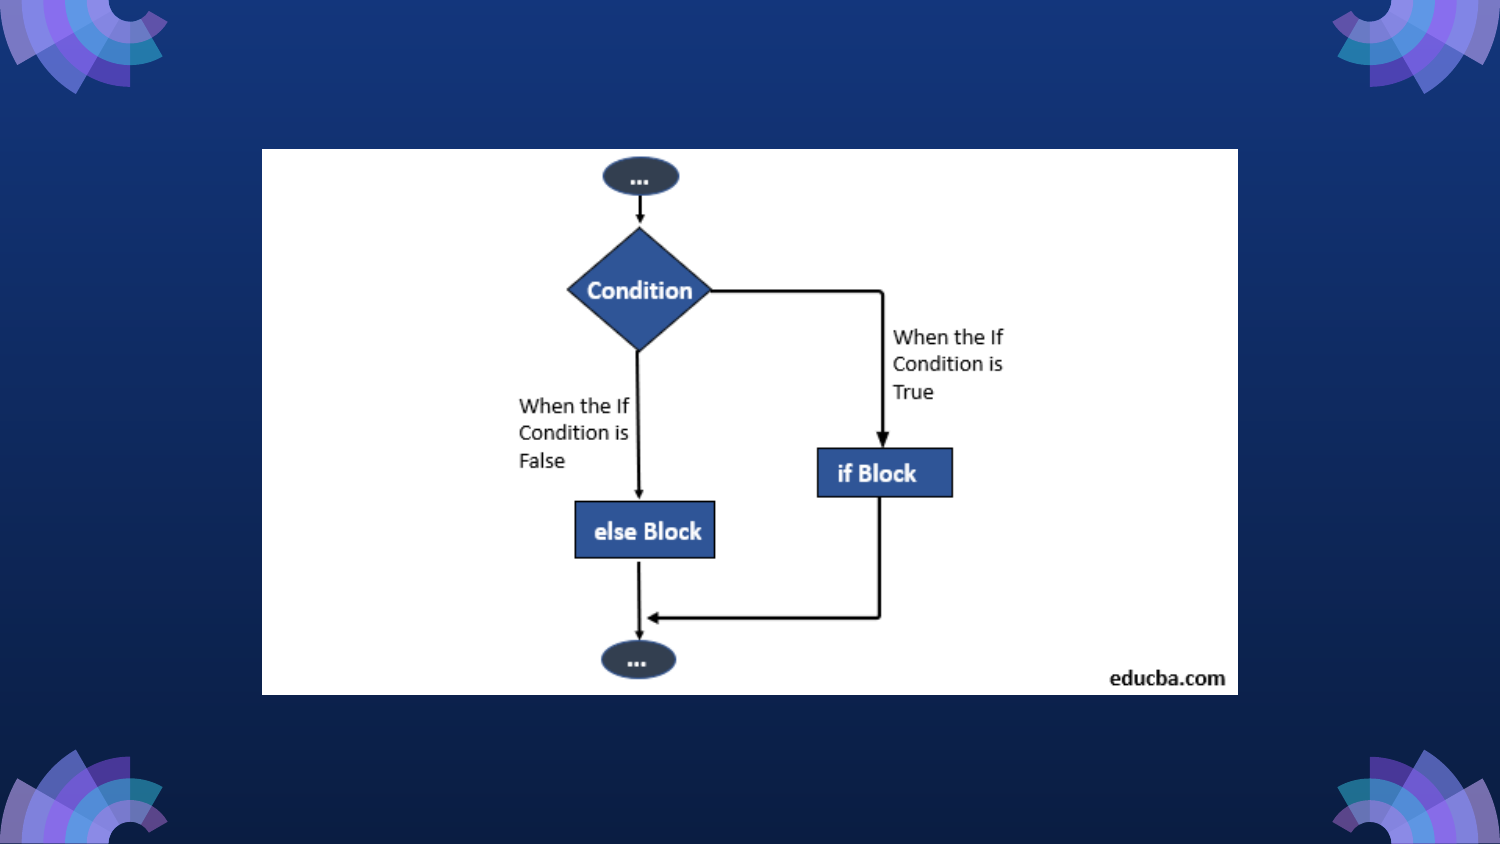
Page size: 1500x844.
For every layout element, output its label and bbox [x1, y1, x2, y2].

picture [262, 148, 1238, 695]
